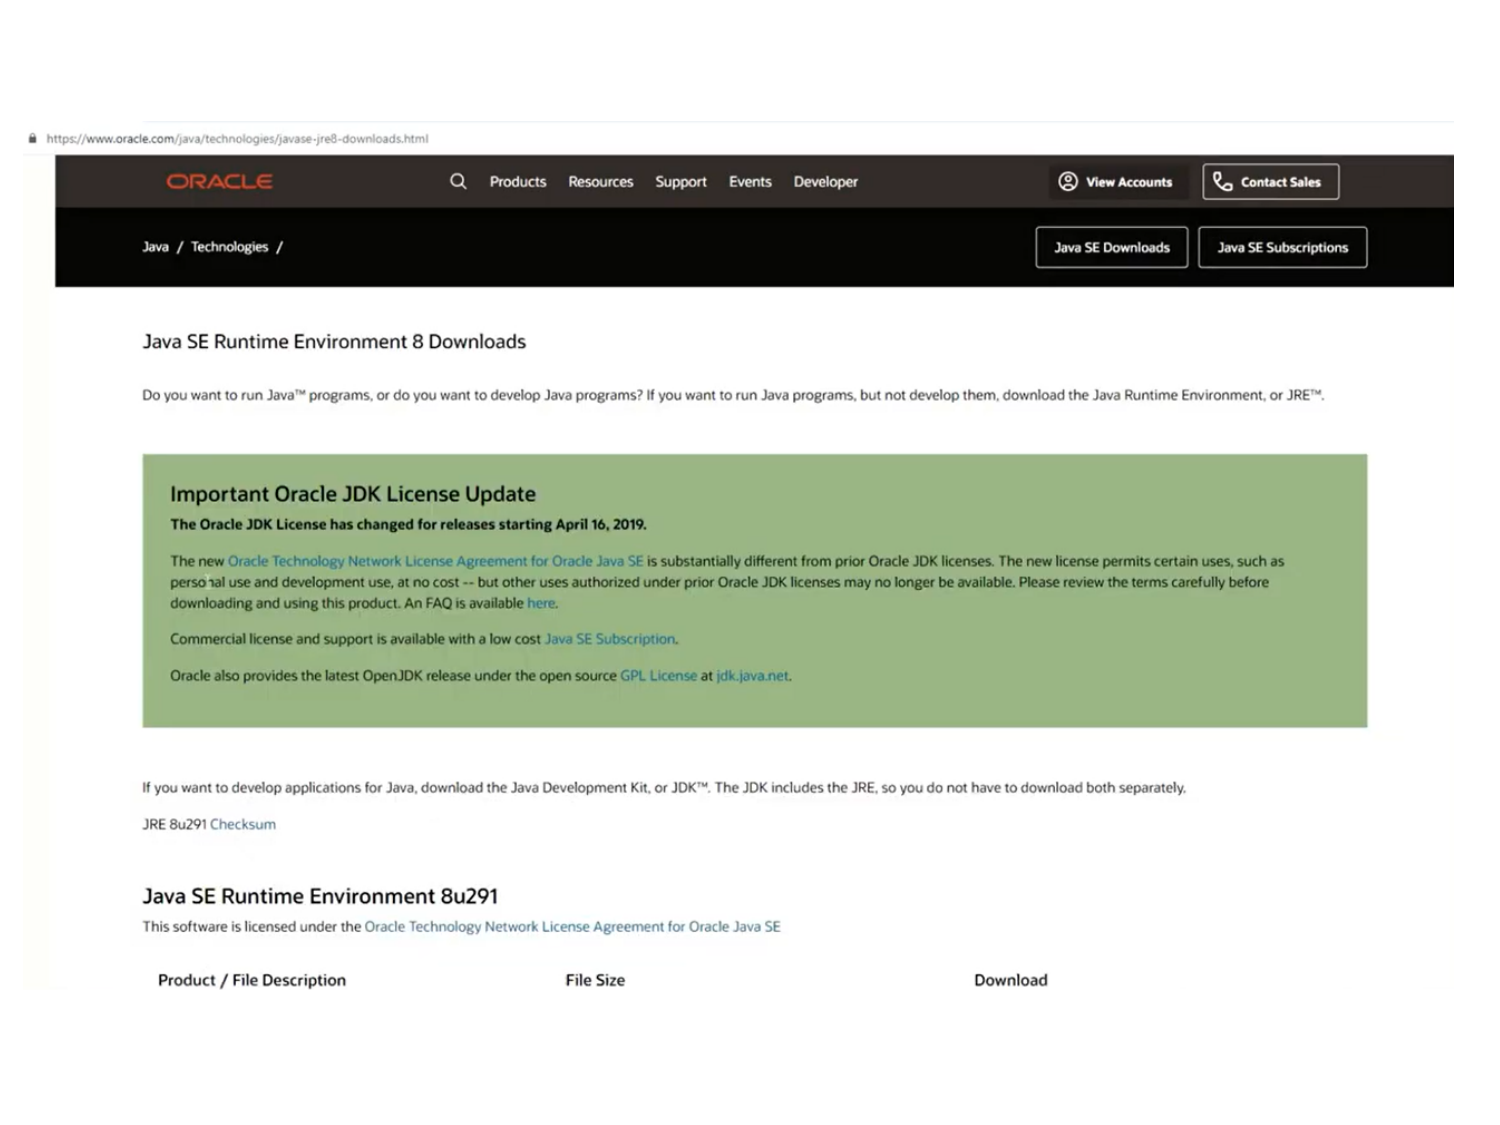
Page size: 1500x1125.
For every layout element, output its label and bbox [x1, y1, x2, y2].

picture [23, 120, 1454, 990]
